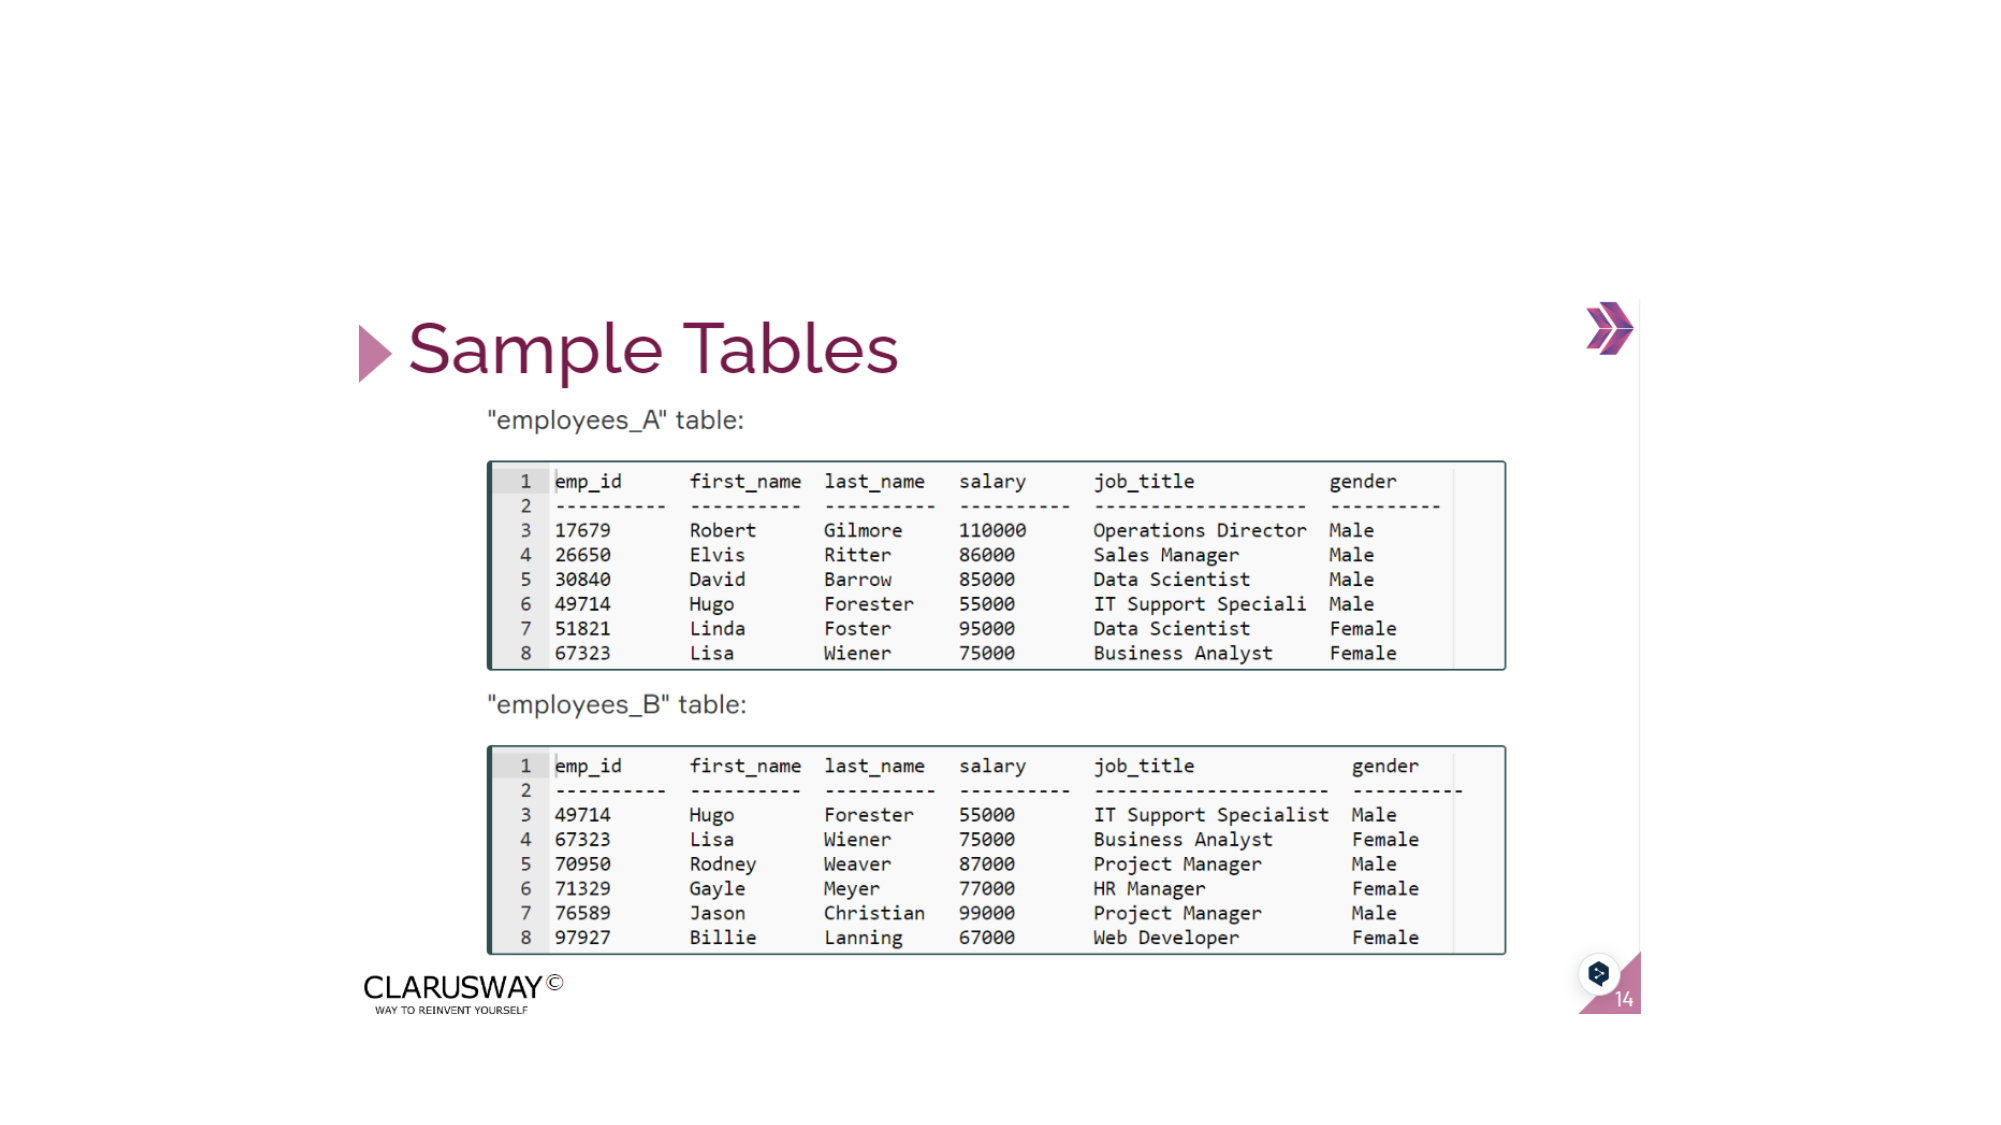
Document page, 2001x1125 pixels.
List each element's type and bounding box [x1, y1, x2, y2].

list [359, 299, 1641, 1014]
